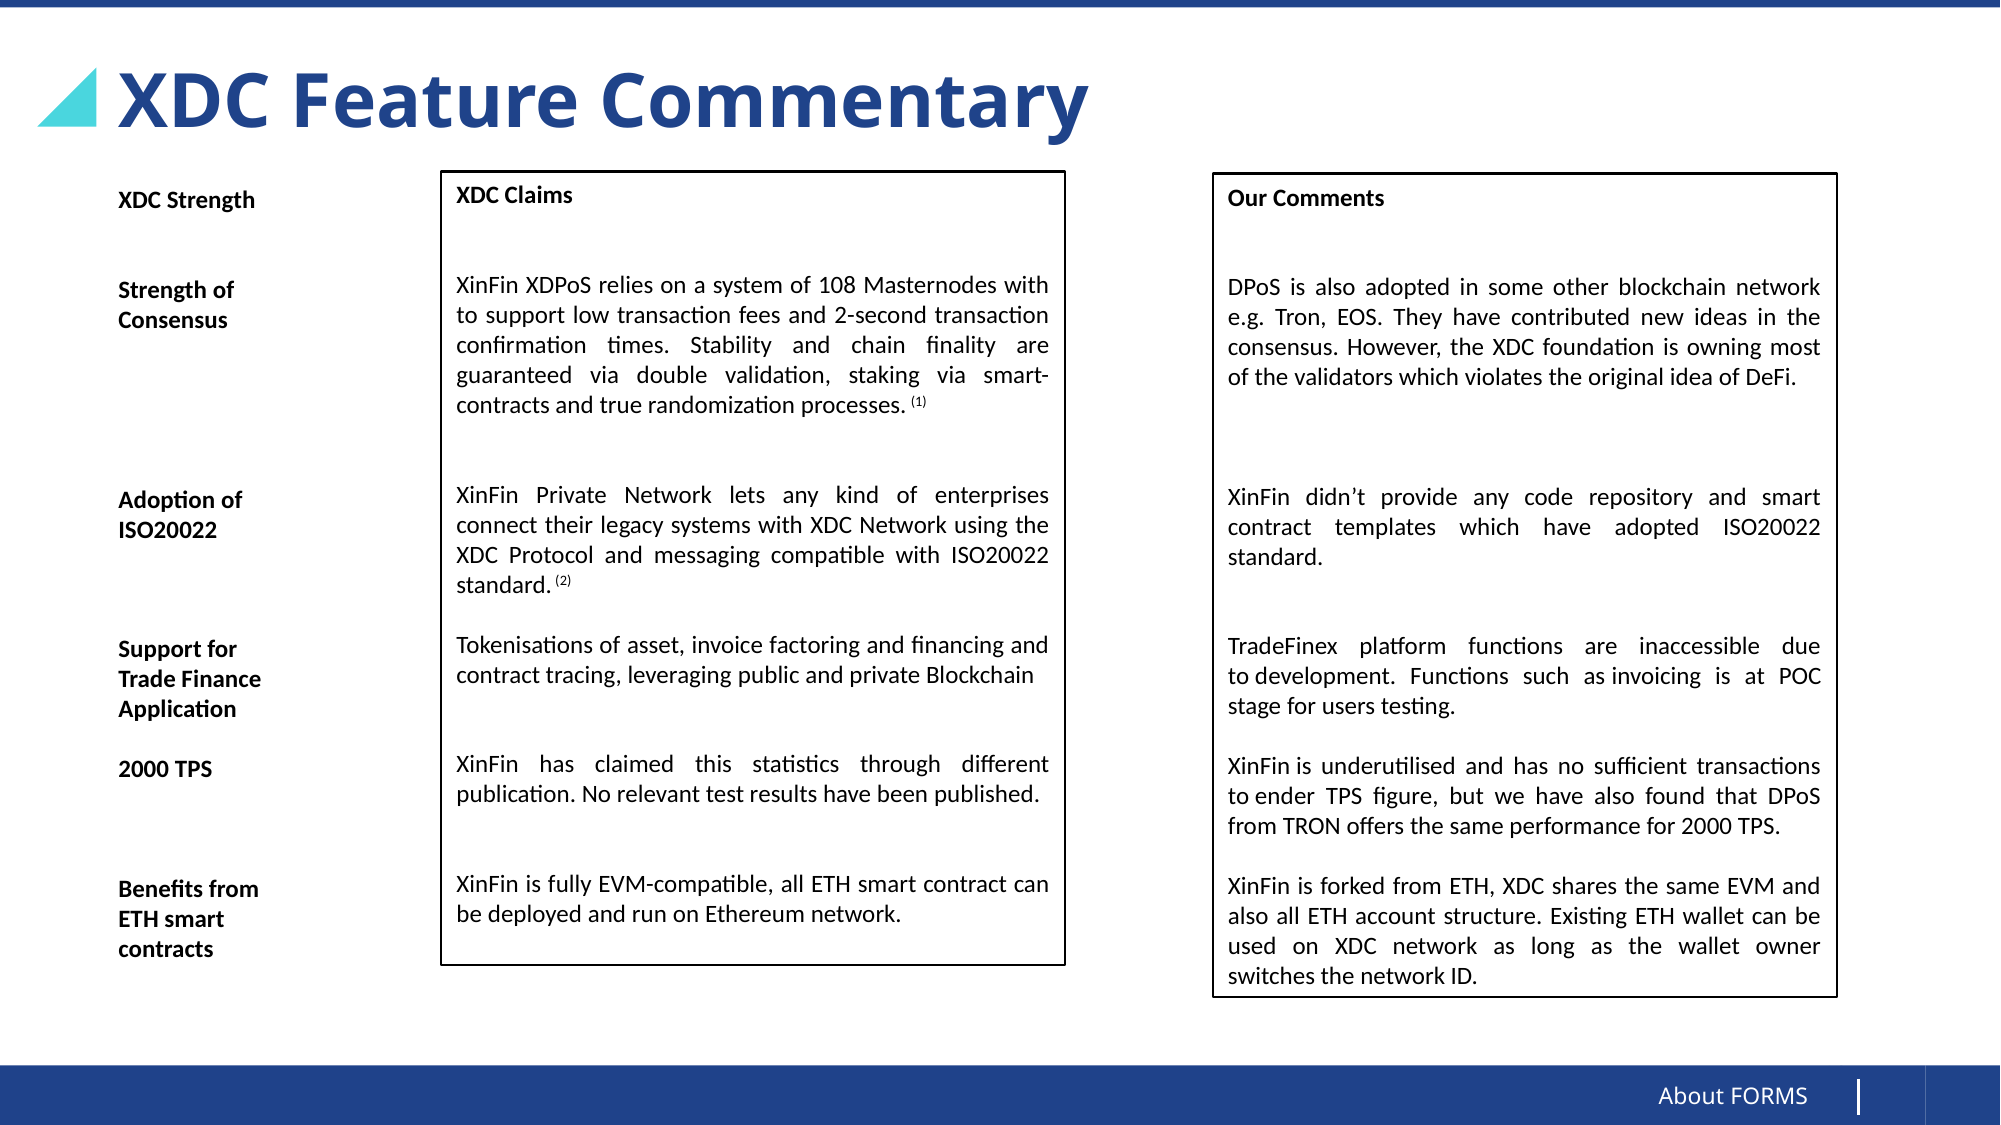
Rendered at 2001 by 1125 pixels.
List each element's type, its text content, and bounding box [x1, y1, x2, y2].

text_box [1924, 1064, 2000, 1125]
text_box About FORMS [1644, 1074, 1883, 1117]
text_box [0, 0, 2000, 8]
text_box [0, 1064, 1924, 1125]
text_box Our Comments DPoS is also adopted in some other blockchain network e.g. Tron, EOS. They have contributed new ideas in the consensus. However, the XDC foundation is owning most of the validators which violates the original idea of DeFi. XinFin didn’t provide any code repository and smart contract templates which have adopted ISO20022 standard. TradeFinex platform functions are inaccessible due to development. Functions such as invoicing is at POC stage for users testing. XinFin is underutilised and has no sufficient transactions to ender TPS figure, but we have also found that DPoS from TRON offers the same performance for 2000 TPS. XinFin is forked from ETH, XDC shares the same EVM and also all ETH account structure. Existing ETH wallet can be used on XDC network as long as the wallet owner switches the network ID. [1212, 173, 1837, 997]
text_box XDC Strength Strength of Consensus Adoption of ISO20022 Support for Trade Finance Application 2000 TPS Benefits from ETH smart contracts [103, 176, 299, 1000]
text_box XDC Claims XinFin XDPoS relies on a system of 108 Masternodes with to support low transaction fees and 2-second transaction confirmation times. Stability and chain finality are guaranteed via double validation, staking via smart-contracts and true randomization processes. (1) XinFin Private Network lets any kind of enterprises connect their legacy systems with XDC Network using the XDC Protocol and messaging compatible with ISO20022 standard. (2) Tokenisations of asset, invoice factoring and financing and contract tracing, leveraging public and private Blockchain XinFin has claimed this statistics through different publication. No relevant test results have been published. XinFin is fully EVM-compatible, all ETH smart contract can be deployed and run on Ethereum network. [441, 171, 1066, 965]
slide_number 19 [1412, 1042, 1863, 1103]
text_box XDC Feature Commentary [103, 45, 1161, 150]
text_box [34, 64, 98, 128]
